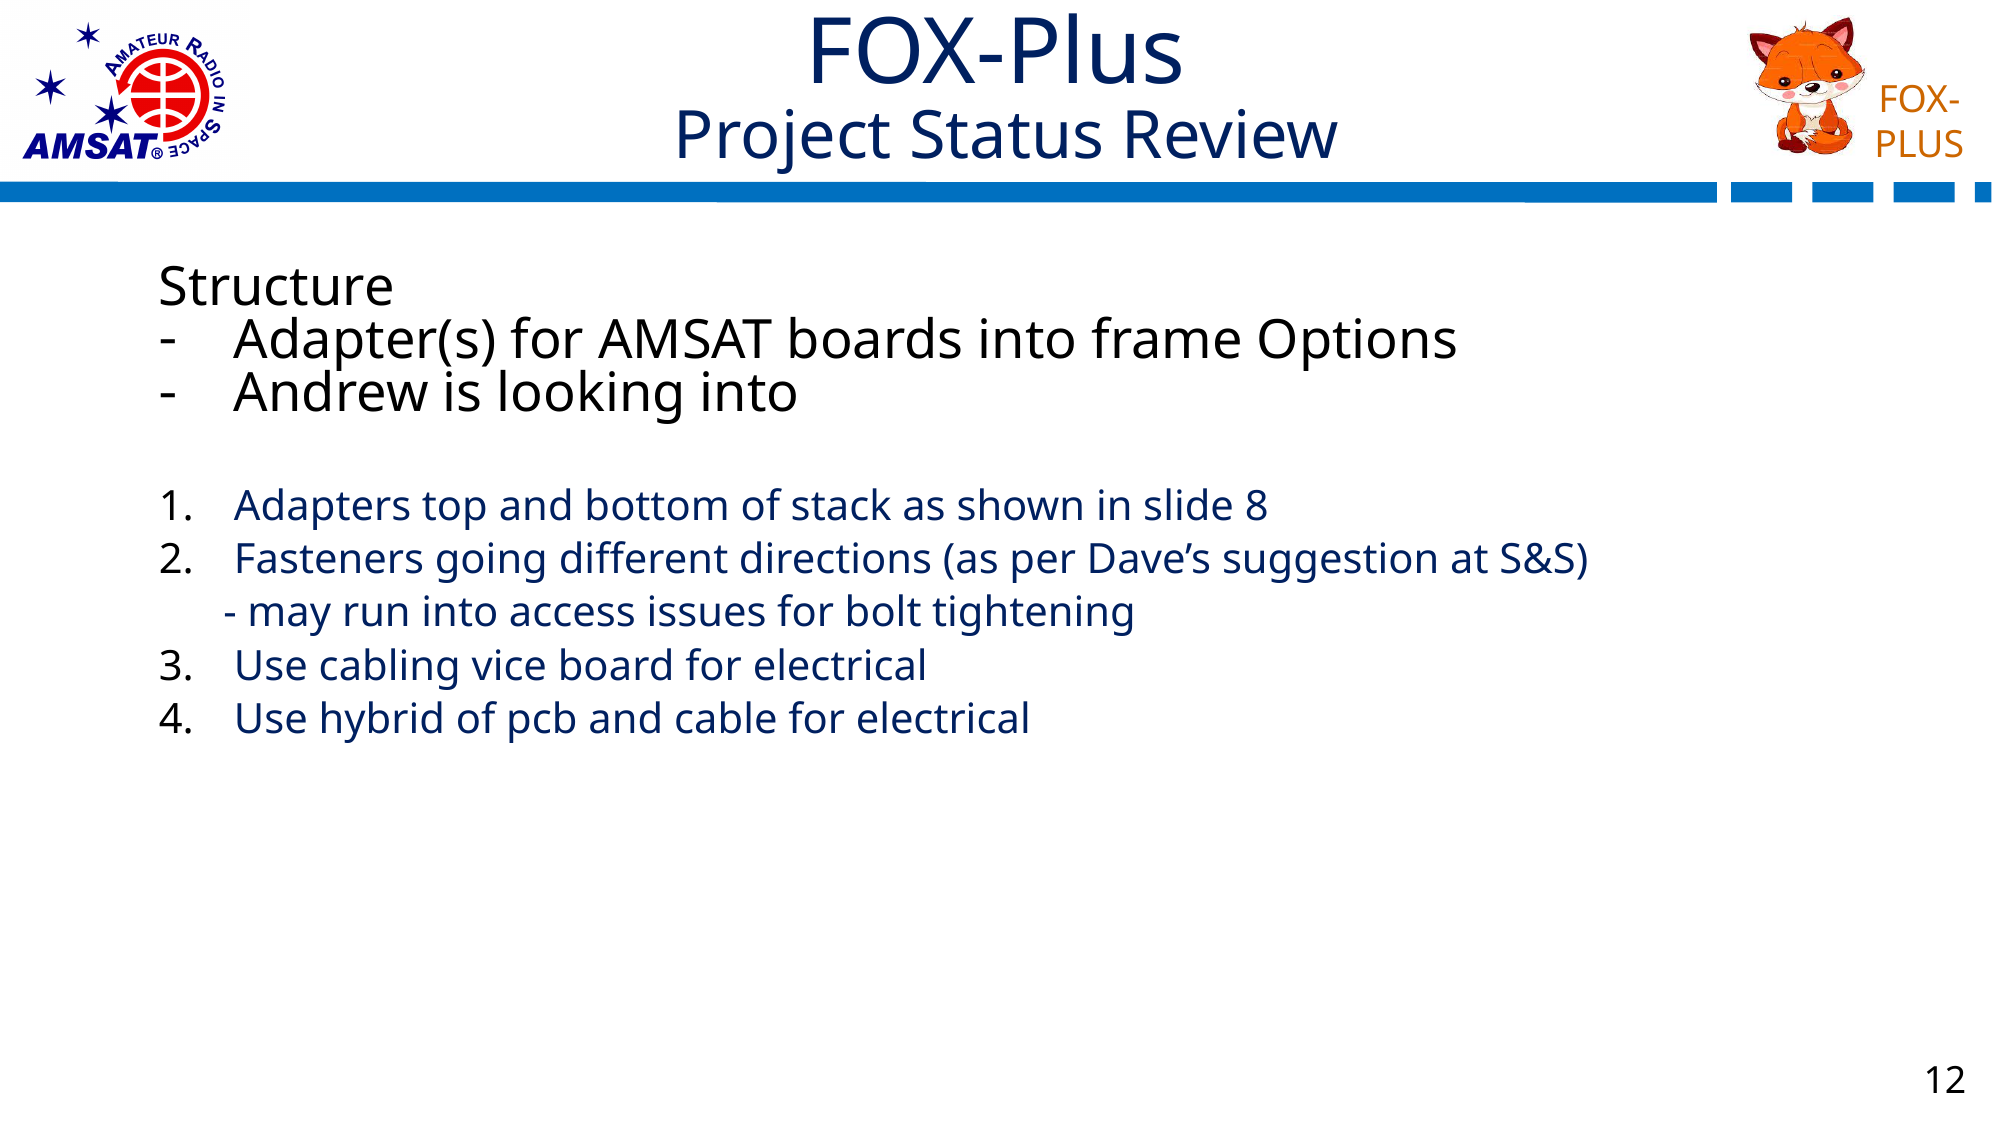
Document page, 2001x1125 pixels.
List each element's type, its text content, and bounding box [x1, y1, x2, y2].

text_box FOX-Plus Project Status Review [262, 62, 1723, 176]
text_box Structure Adapter(s) for AMSAT boards into frame Options Andrew is looking into Adapters top and bottom of stack as shown in slide 8 Fasteners going different directions (as per Dave’s suggestion at S&S) - may run into access issues for bolt tightening Use cabling vice board for electrical Use hybrid of pcb and cable for electrical [144, 256, 1919, 909]
text_box 12 [1899, 1049, 1991, 1115]
picture [0, 0, 251, 182]
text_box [1723, 14, 2001, 193]
